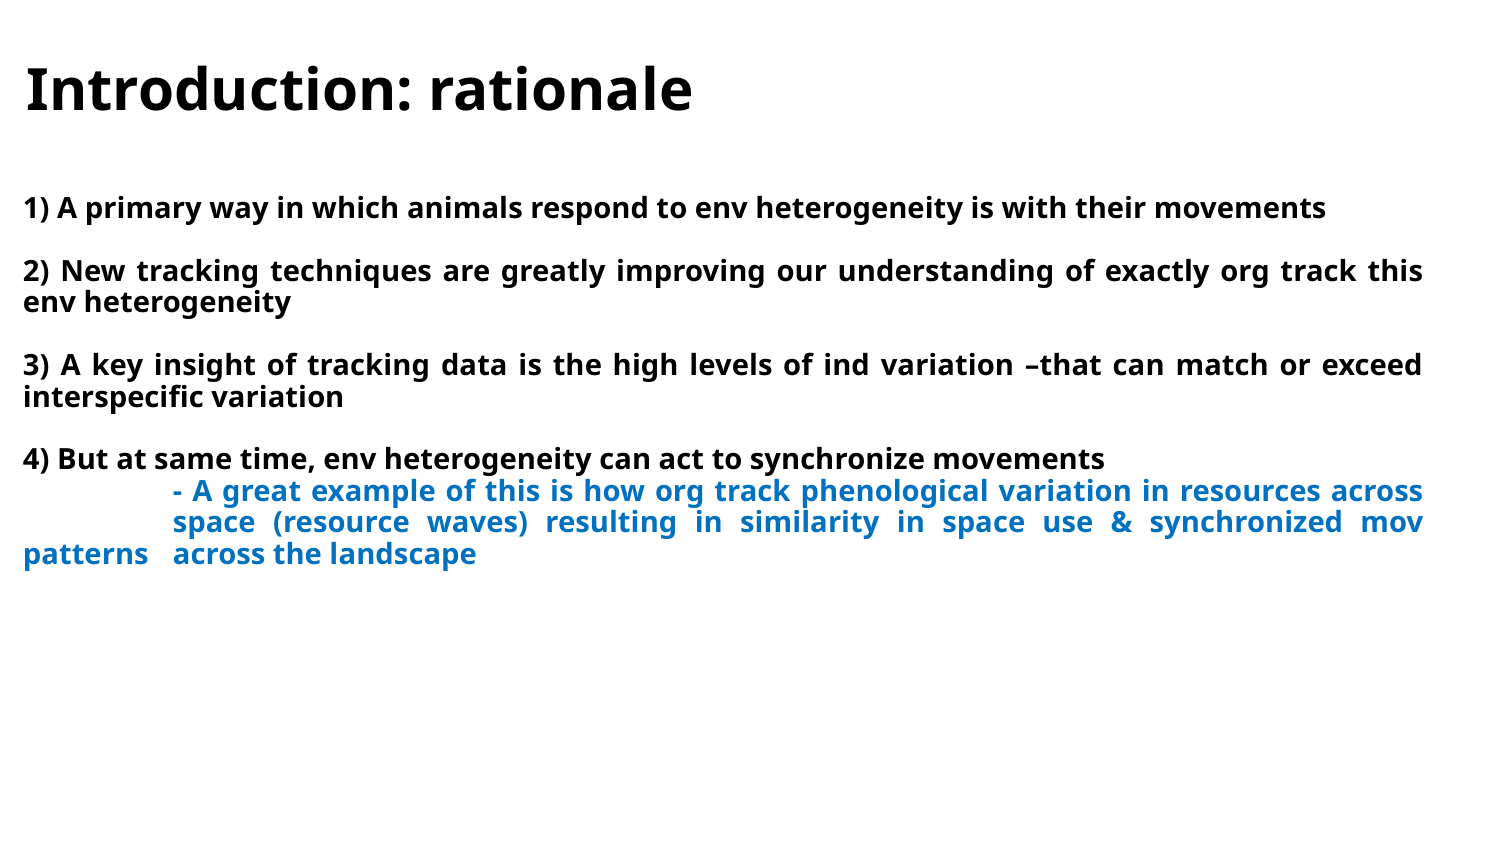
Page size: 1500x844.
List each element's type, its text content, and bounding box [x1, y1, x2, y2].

text_box 1) A primary way in which animals respond to env heterogeneity is with their movements 2) New tracking techniques are greatly improving our understanding of exactly org track this env heterogeneity 3) A key insight of tracking data is the high levels of ind variation –that can match or exceed interspecific variation 4) But at same time, env heterogeneity can act to synchronize movements - A great example of this is how org track phenological variation in resources across space (resource waves) resulting in similarity in space use & synchronized mov patterns across the landscape [11, 156, 1436, 805]
title Introduction: rationale [11, 18, 1410, 156]
